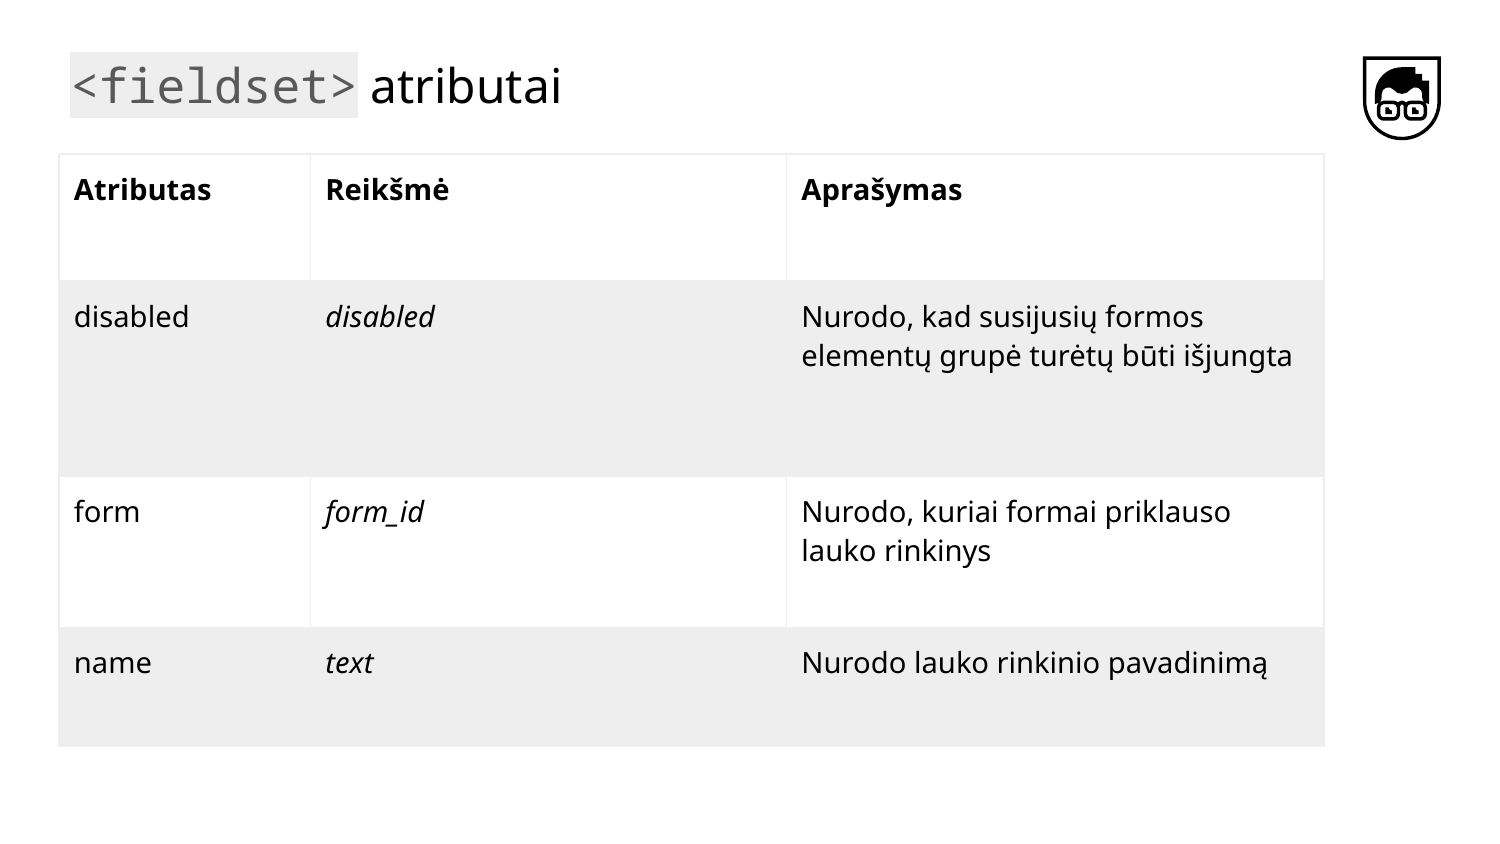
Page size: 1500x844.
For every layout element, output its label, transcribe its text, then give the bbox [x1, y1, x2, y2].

table_header Atributas [60, 155, 310, 280]
table_cell form_id [311, 477, 786, 627]
table_cell name [60, 628, 310, 746]
table_cell form [60, 477, 310, 627]
table_header Reikšmė [311, 155, 786, 280]
title <fieldset> atributai [59, 56, 1325, 125]
table_cell Nurodo, kad susijusių formos elementų grupė turėtų būti išjungta [787, 281, 1323, 475]
table_cell text [311, 628, 786, 746]
table_cell disabled [311, 281, 786, 475]
table_cell disabled [60, 281, 310, 475]
table_cell Nurodo lauko rinkinio pavadinimą [787, 628, 1323, 746]
table_header Aprašymas [787, 155, 1323, 280]
table_cell Nurodo, kuriai formai priklauso lauko rinkinys [787, 477, 1323, 627]
